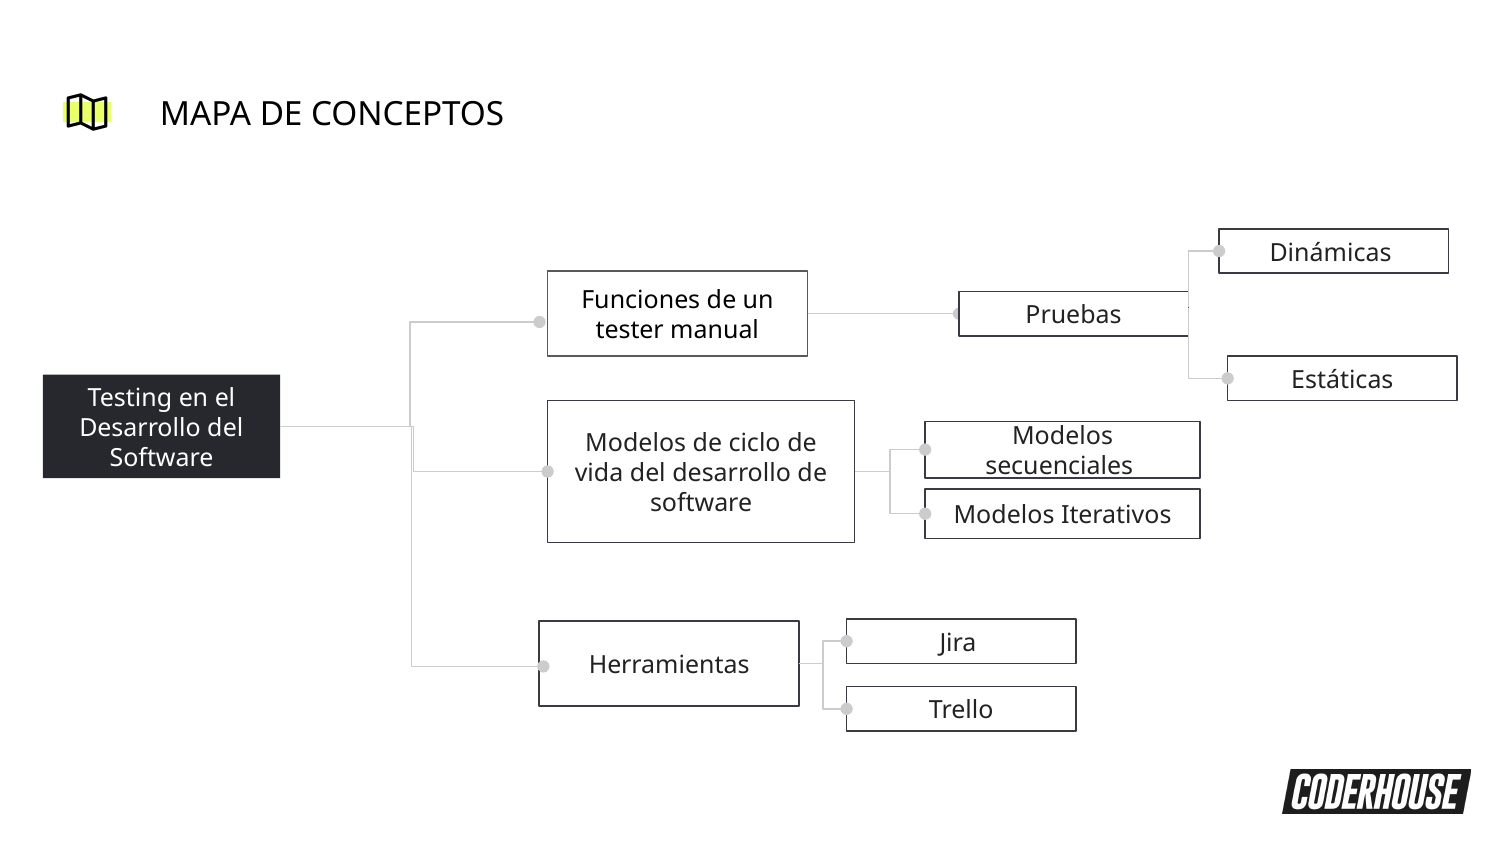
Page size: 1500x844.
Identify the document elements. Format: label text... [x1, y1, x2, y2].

text_box Testing en el Desarrollo del Software [42, 374, 274, 479]
text_box Pruebas [958, 291, 1188, 336]
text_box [854, 449, 926, 471]
text_box Funciones de un tester manual [547, 271, 808, 357]
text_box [279, 426, 544, 667]
text_box Modelos de ciclo de vida del desarrollo de software [547, 400, 855, 543]
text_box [1172, 323, 1244, 363]
text_box Jira [846, 618, 1077, 664]
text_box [798, 640, 847, 662]
text_box Modelos Iterativos [925, 489, 1201, 539]
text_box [1175, 263, 1233, 295]
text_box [798, 663, 847, 710]
text_box Trello [846, 686, 1077, 731]
picture [61, 87, 112, 138]
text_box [854, 471, 926, 514]
text_box MAPA DE CONCEPTOS [145, 76, 549, 147]
text_box Herramientas [539, 620, 800, 706]
text_box Estáticas [1227, 356, 1458, 401]
picture [1281, 769, 1471, 814]
text_box Dinámicas [1219, 228, 1449, 274]
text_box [279, 321, 540, 424]
text_box Modelos secuenciales [925, 421, 1201, 478]
